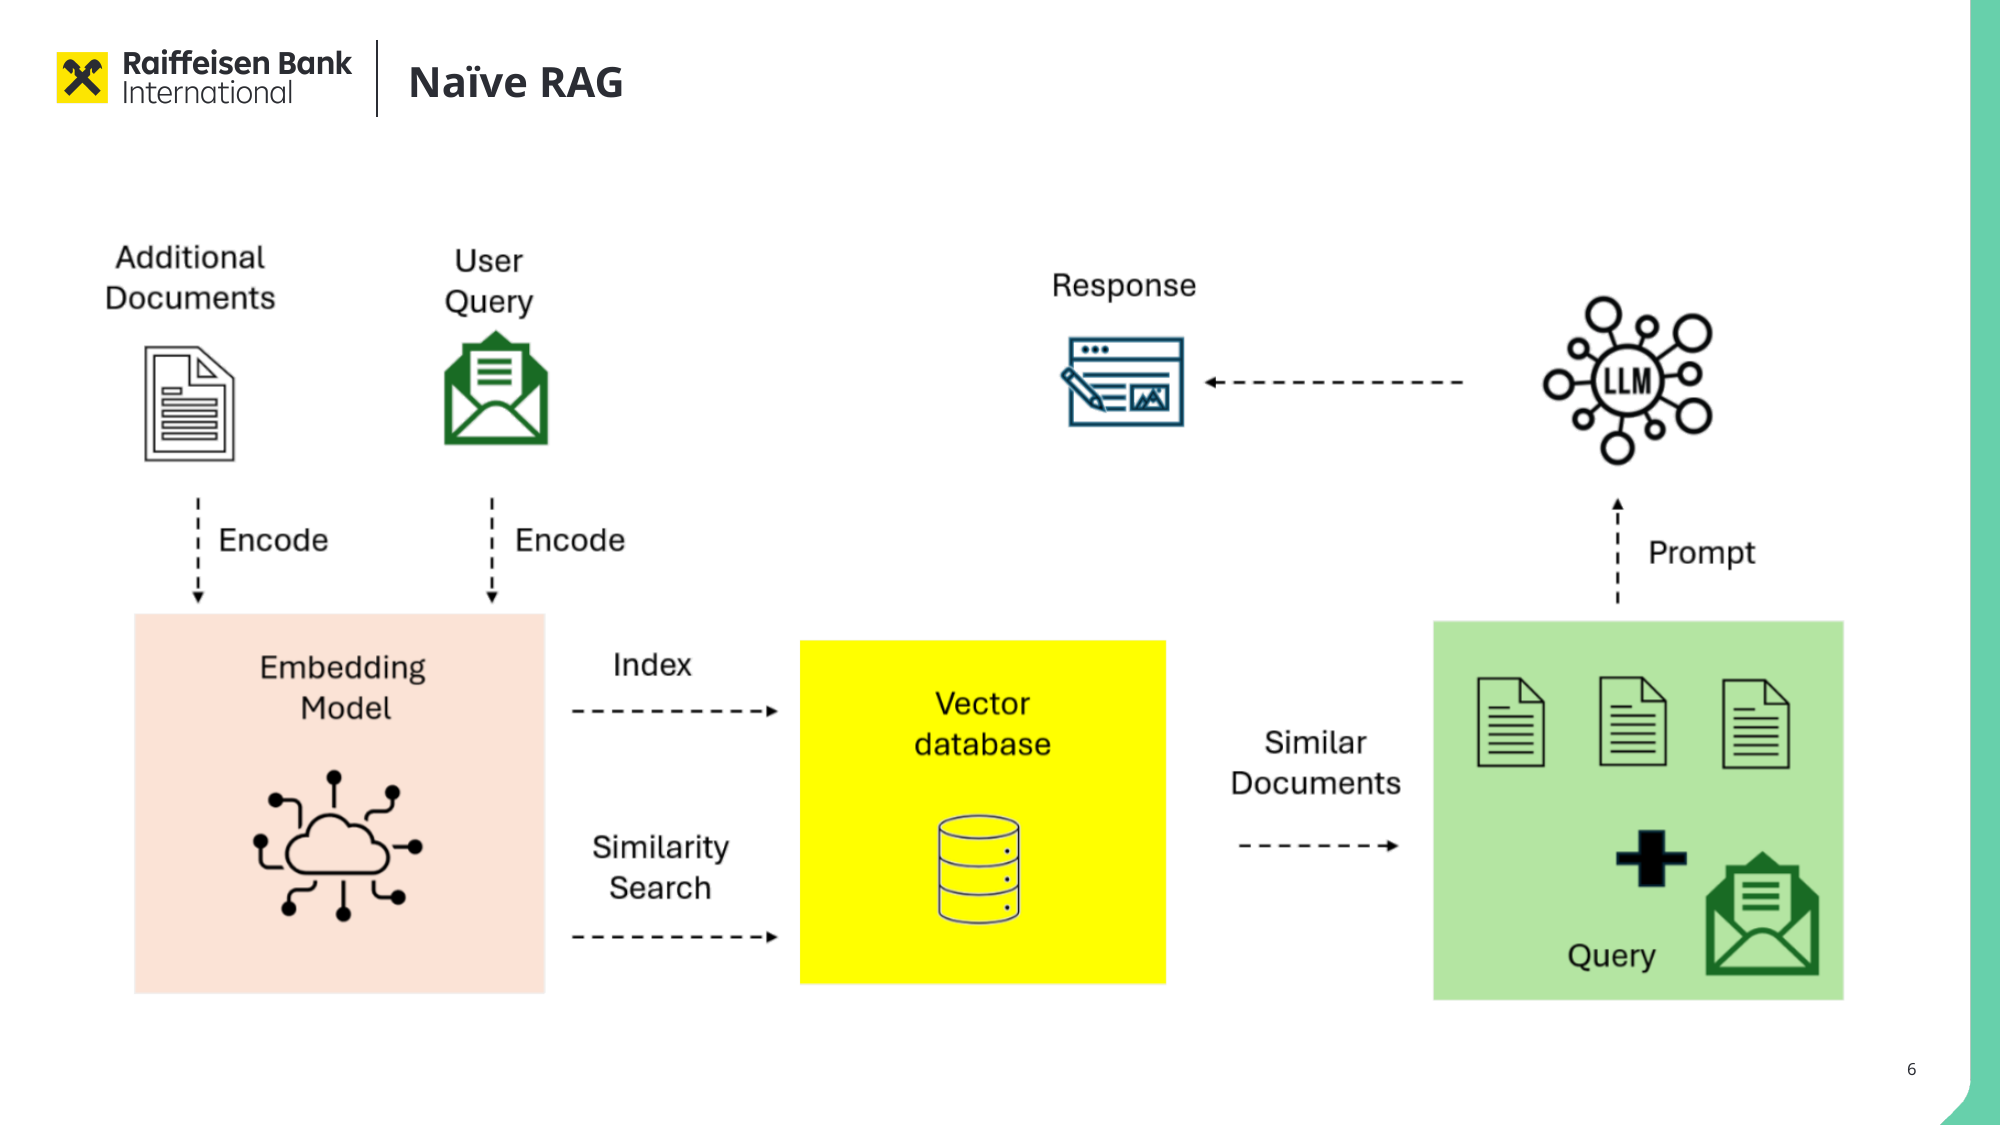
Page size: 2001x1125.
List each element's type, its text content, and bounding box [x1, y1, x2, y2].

title Naïve RAG [408, 36, 1953, 135]
picture [68, 188, 1861, 1060]
picture [35, 30, 374, 125]
picture [1937, 0, 2000, 1125]
